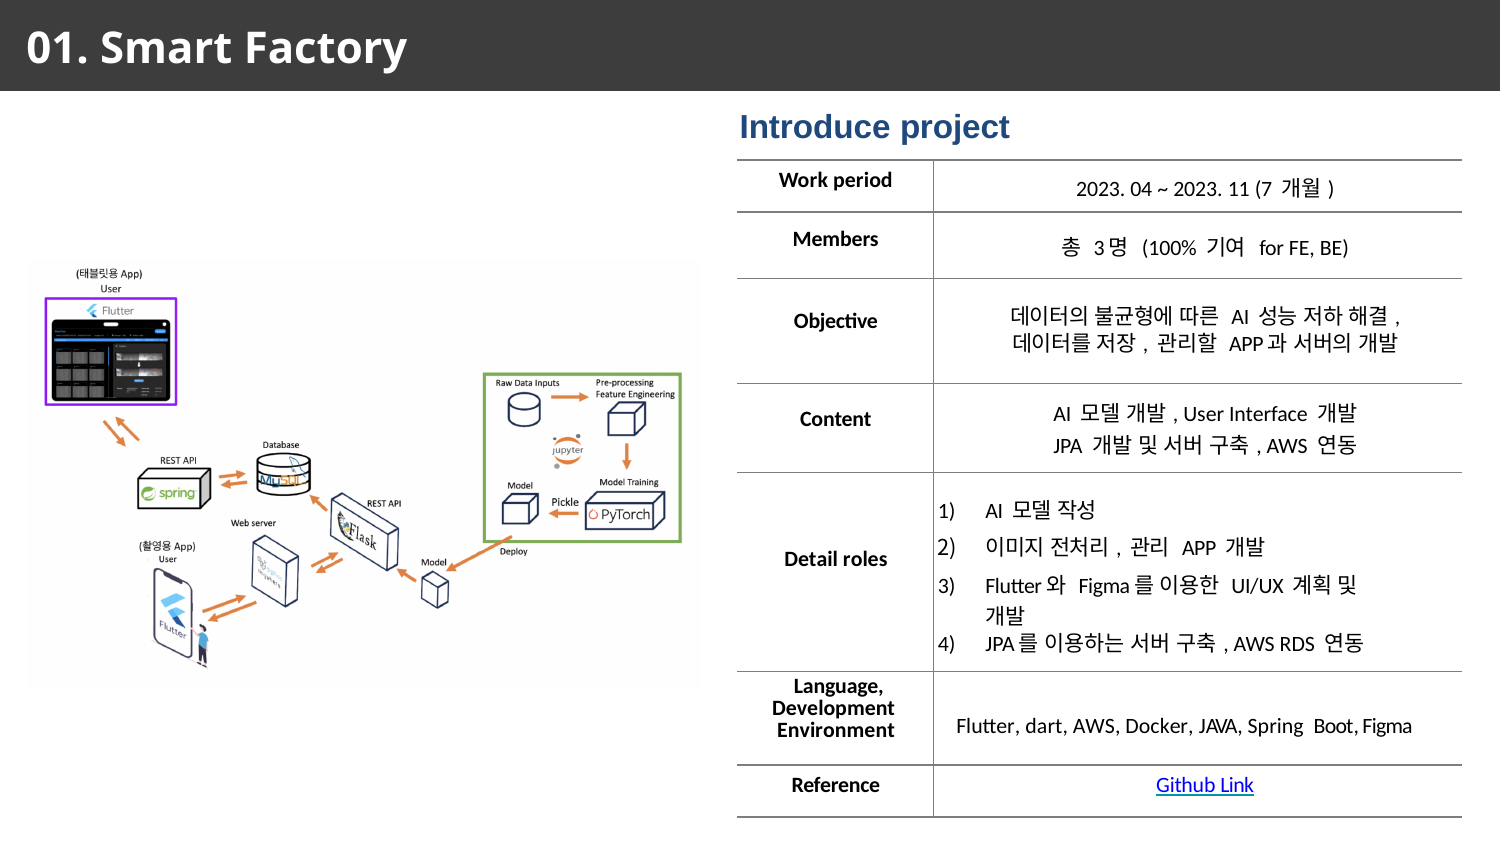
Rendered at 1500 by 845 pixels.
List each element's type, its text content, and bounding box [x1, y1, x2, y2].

table_cell Objective [737, 279, 933, 383]
table_cell Reference [737, 766, 933, 816]
table_cell Language, Development Environment [737, 672, 933, 764]
picture [28, 259, 701, 690]
table_cell Flutter, dart, AWS, Docker, JAVA, Spring Boot, Figma [934, 672, 1462, 764]
table_cell Members [737, 213, 933, 278]
table_header Work period [737, 161, 933, 211]
table_cell 데이터의 불균형에 따른 AI 성능 저하 해결, 데이터를 저장, 관리할 APP과 서버의 개발 [934, 279, 1462, 383]
table_header 2023. 04 ~ 2023. 11 (7 개월) [934, 161, 1462, 211]
table_cell Content [737, 384, 933, 472]
table_cell 총 3명 (100% 기여 for FE, BE) [934, 213, 1462, 278]
text_box Introduce project [737, 102, 1014, 146]
title 01. Smart Factory [24, 17, 421, 161]
table_cell Detail roles [737, 473, 933, 671]
table_cell AI 모델 개발, User Interface 개발 JPA 개발 및 서버 구축, AWS 연동 [934, 384, 1462, 472]
table_cell Github Link [934, 766, 1462, 816]
table_cell AI 모델 작성 이미지 전처리, 관리 APP 개발 Flutter와 Figma를 이용한 UI/UX 계획 및 개발 JPA를 이용하는 서버 구축, AWS RDS 연동 [934, 473, 1462, 671]
